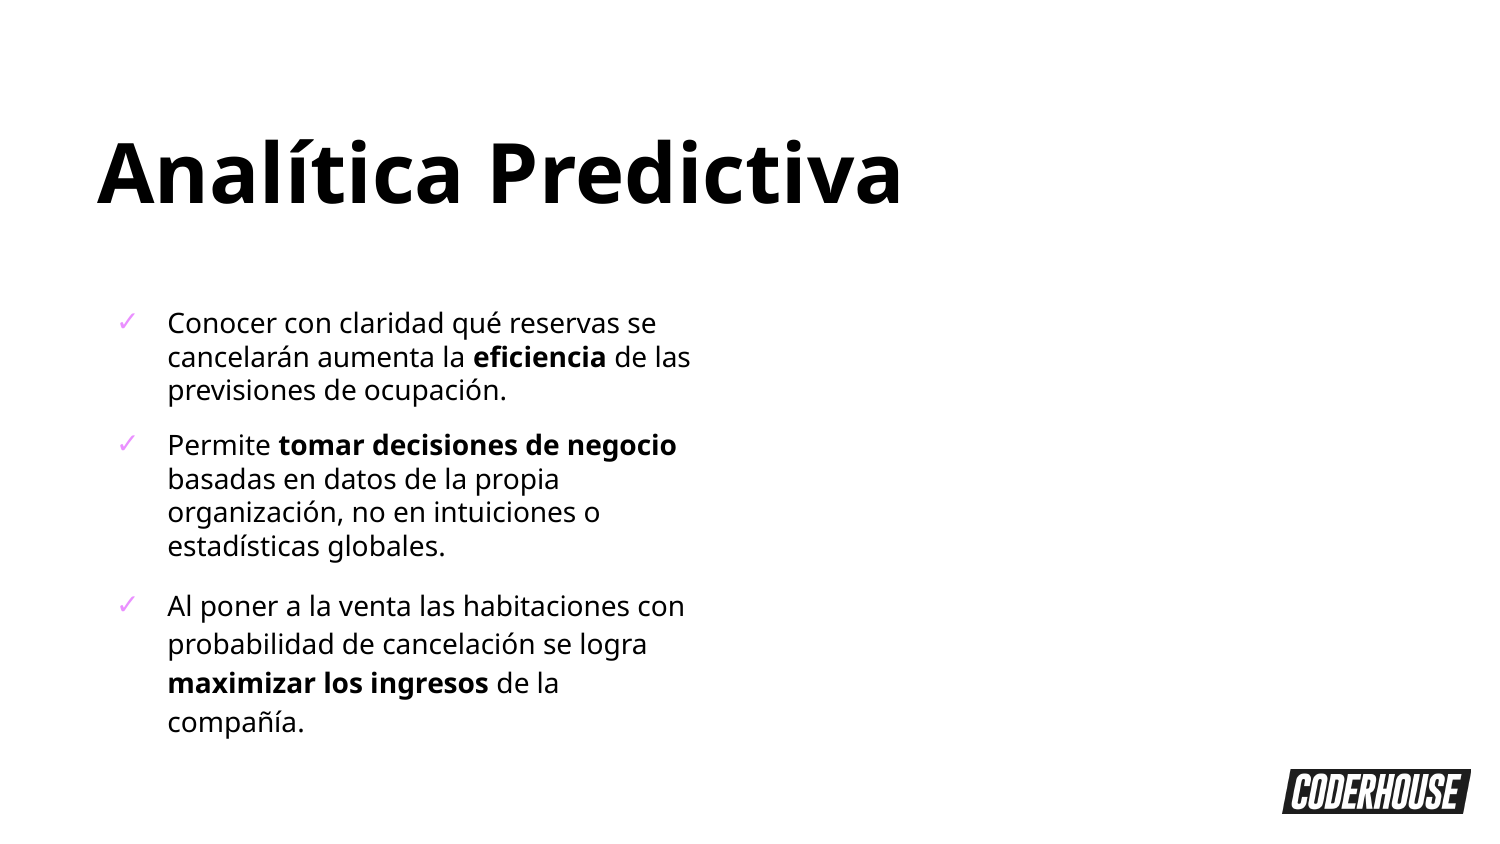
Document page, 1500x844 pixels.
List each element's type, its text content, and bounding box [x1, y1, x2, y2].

text_box Conocer con claridad qué reservas se cancelarán aumenta la eficiencia de las previsiones de ocupación. Permite tomar decisiones de negocio basadas en datos de la propia organización, no en intuiciones o estadísticas globales. Al poner a la venta las habitaciones con probabilidad de cancelación se logra maximizar los ingresos de la compañía. [77, 290, 707, 787]
picture [1281, 769, 1471, 814]
text_box Analítica Predictiva [82, 116, 1418, 237]
